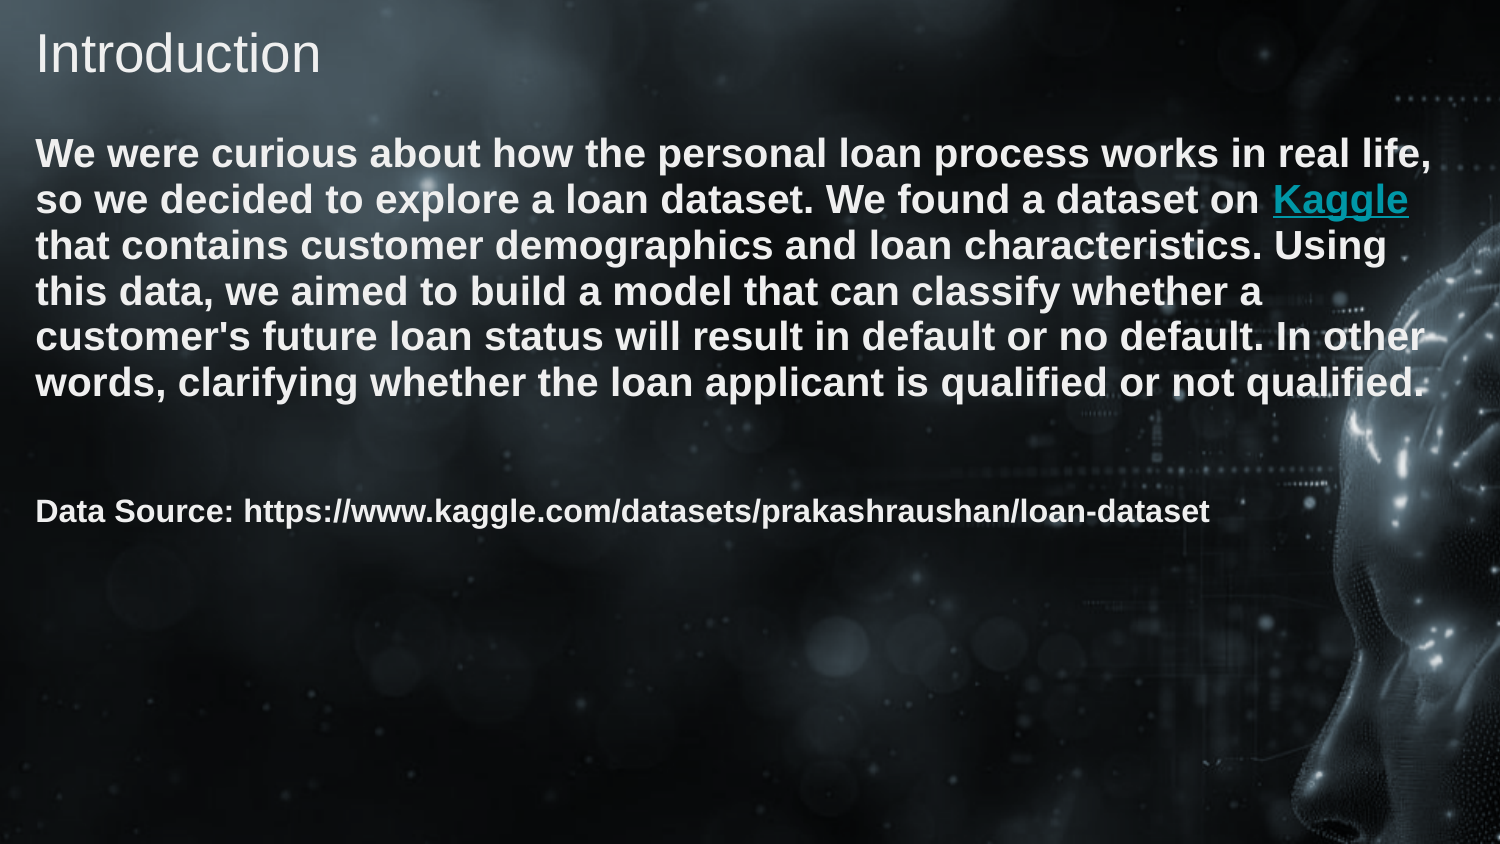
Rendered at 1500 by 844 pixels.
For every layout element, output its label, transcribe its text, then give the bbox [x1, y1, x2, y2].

picture [0, 0, 1500, 844]
subtitle Introduction [20, 18, 1480, 99]
text_box We were curious about how the personal loan process works in real life, so we decided to explore a loan dataset. We found a dataset on Kaggle that contains customer demographics and loan characteristics. Using this data, we aimed to build a model that can classify whether a customer's future loan status will result in default or no default. In other words, clarifying whether the loan applicant is qualified or not qualified. Data Source: https://www.kaggle.com/datasets/prakashraushan/loan-dataset [20, 115, 1480, 810]
